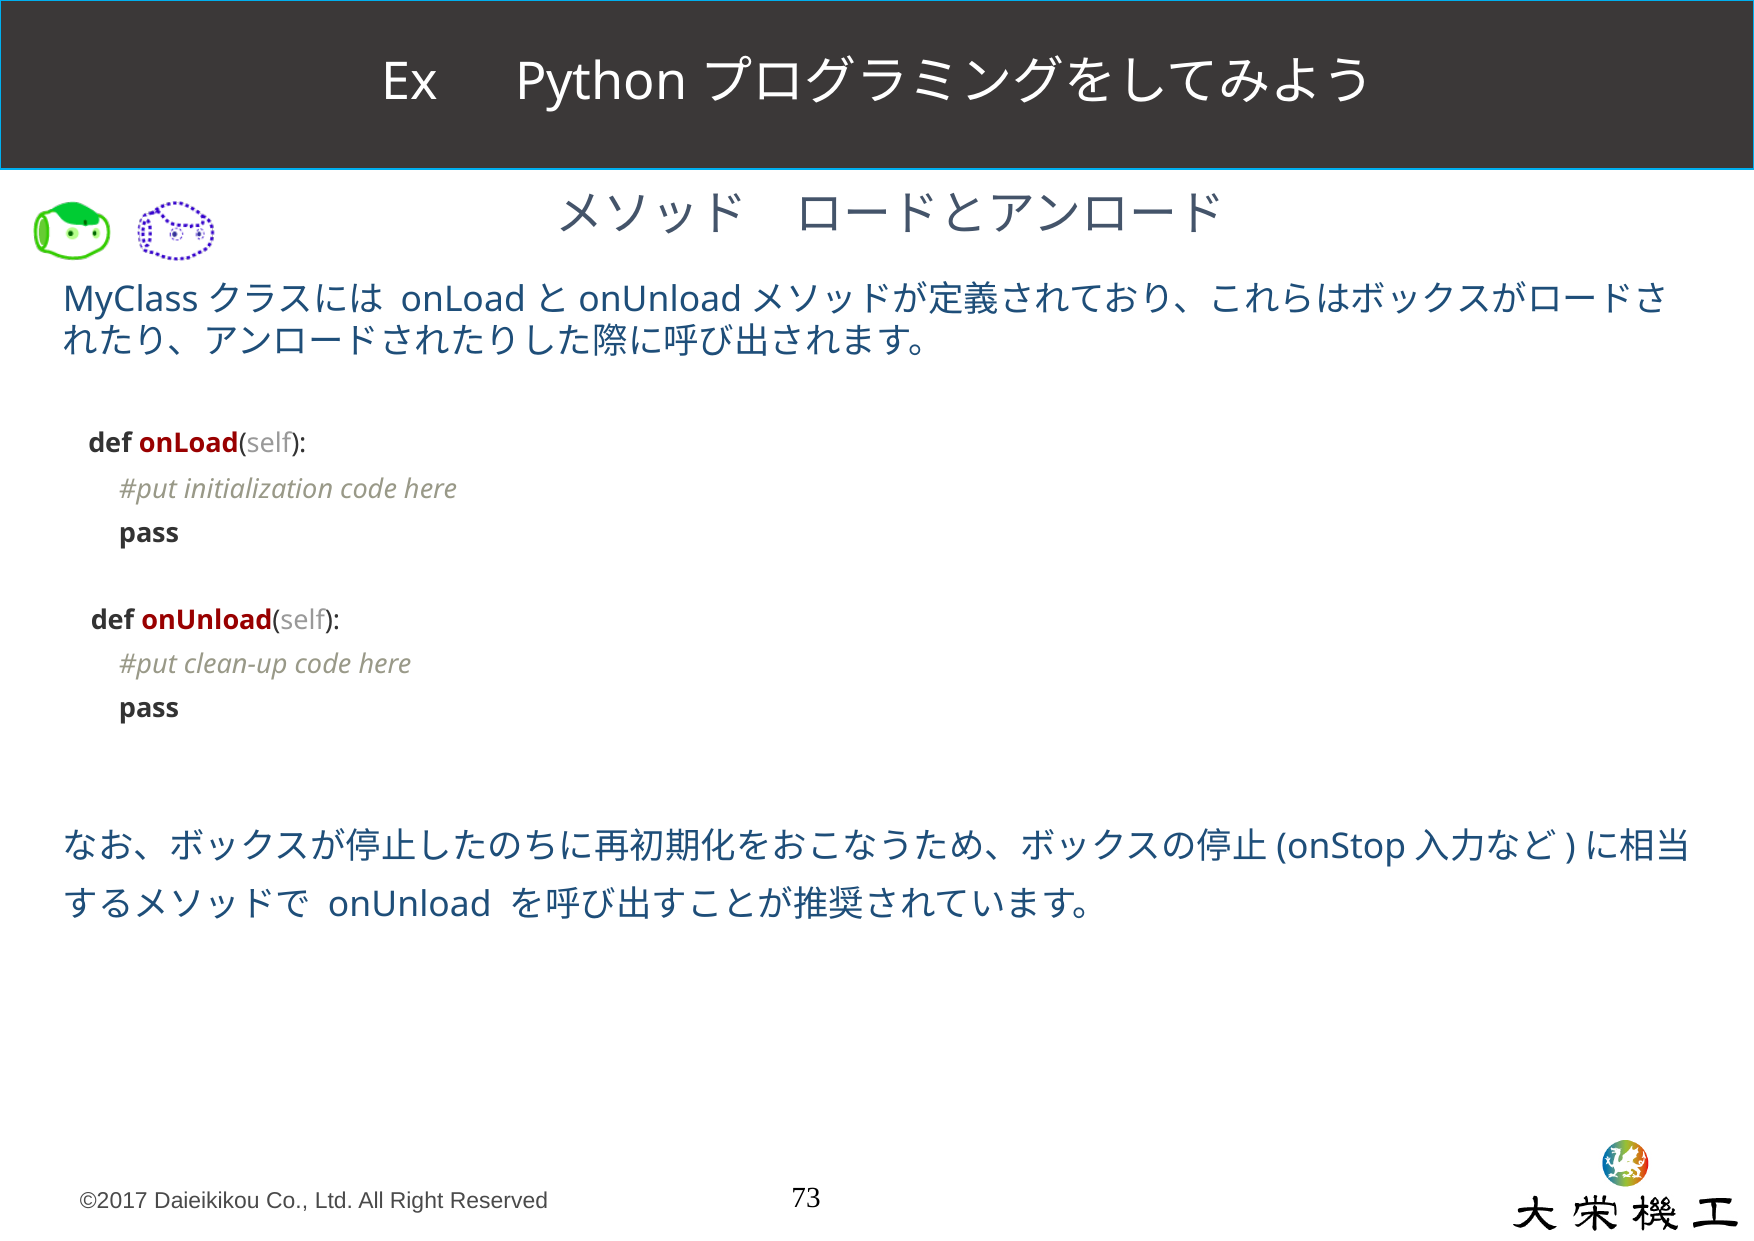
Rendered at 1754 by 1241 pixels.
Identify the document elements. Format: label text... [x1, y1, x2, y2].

title メソッド ロードとアンロード [285, 182, 1469, 249]
list MyClassクラスには onLoadとonUnloadメソッドが定義されており、これらはボックスがロードされたり、アンロードされたりした際に呼び出されます。 def onLoad(self): #put initialization code here pass def onUnload(self): #put clean-up code here pass なお、ボックスが停止したのちに再初期化をおこなうため、ボックスの停止(onStop入力など)に相当するメソッドで onUnload を呼び出すことが推奨されています。 [58, 271, 1696, 1163]
picture [31, 190, 113, 272]
slide_number 73 [777, 1162, 980, 1229]
picture [135, 190, 217, 272]
picture [1513, 1140, 1738, 1231]
subtitle Ex Pythonプログラミングをしてみよう [112, 5, 1644, 160]
